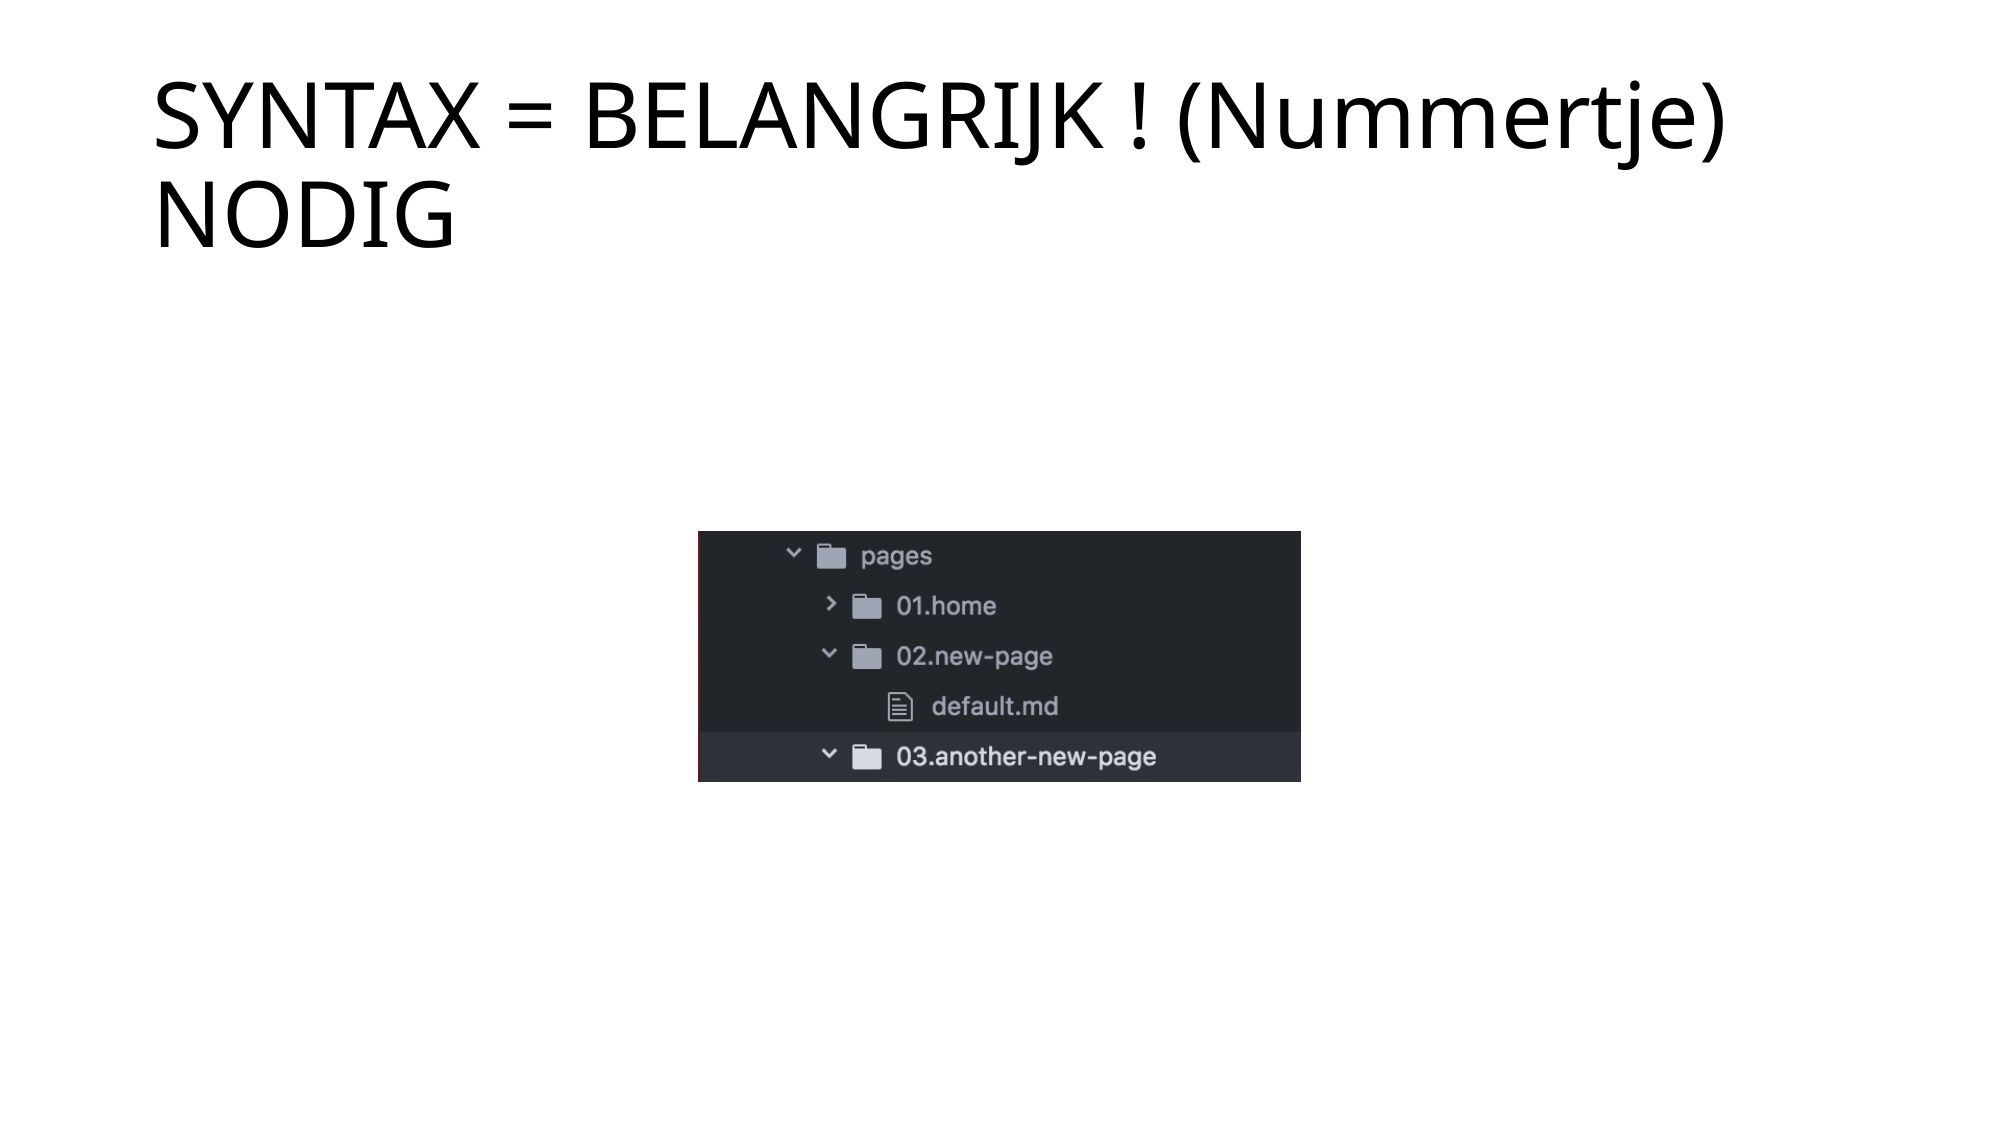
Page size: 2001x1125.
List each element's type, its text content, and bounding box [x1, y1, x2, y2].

picture [698, 531, 1302, 782]
title SYNTAX = BELANGRIJK ! (Nummertje) NODIG [137, 59, 1863, 278]
